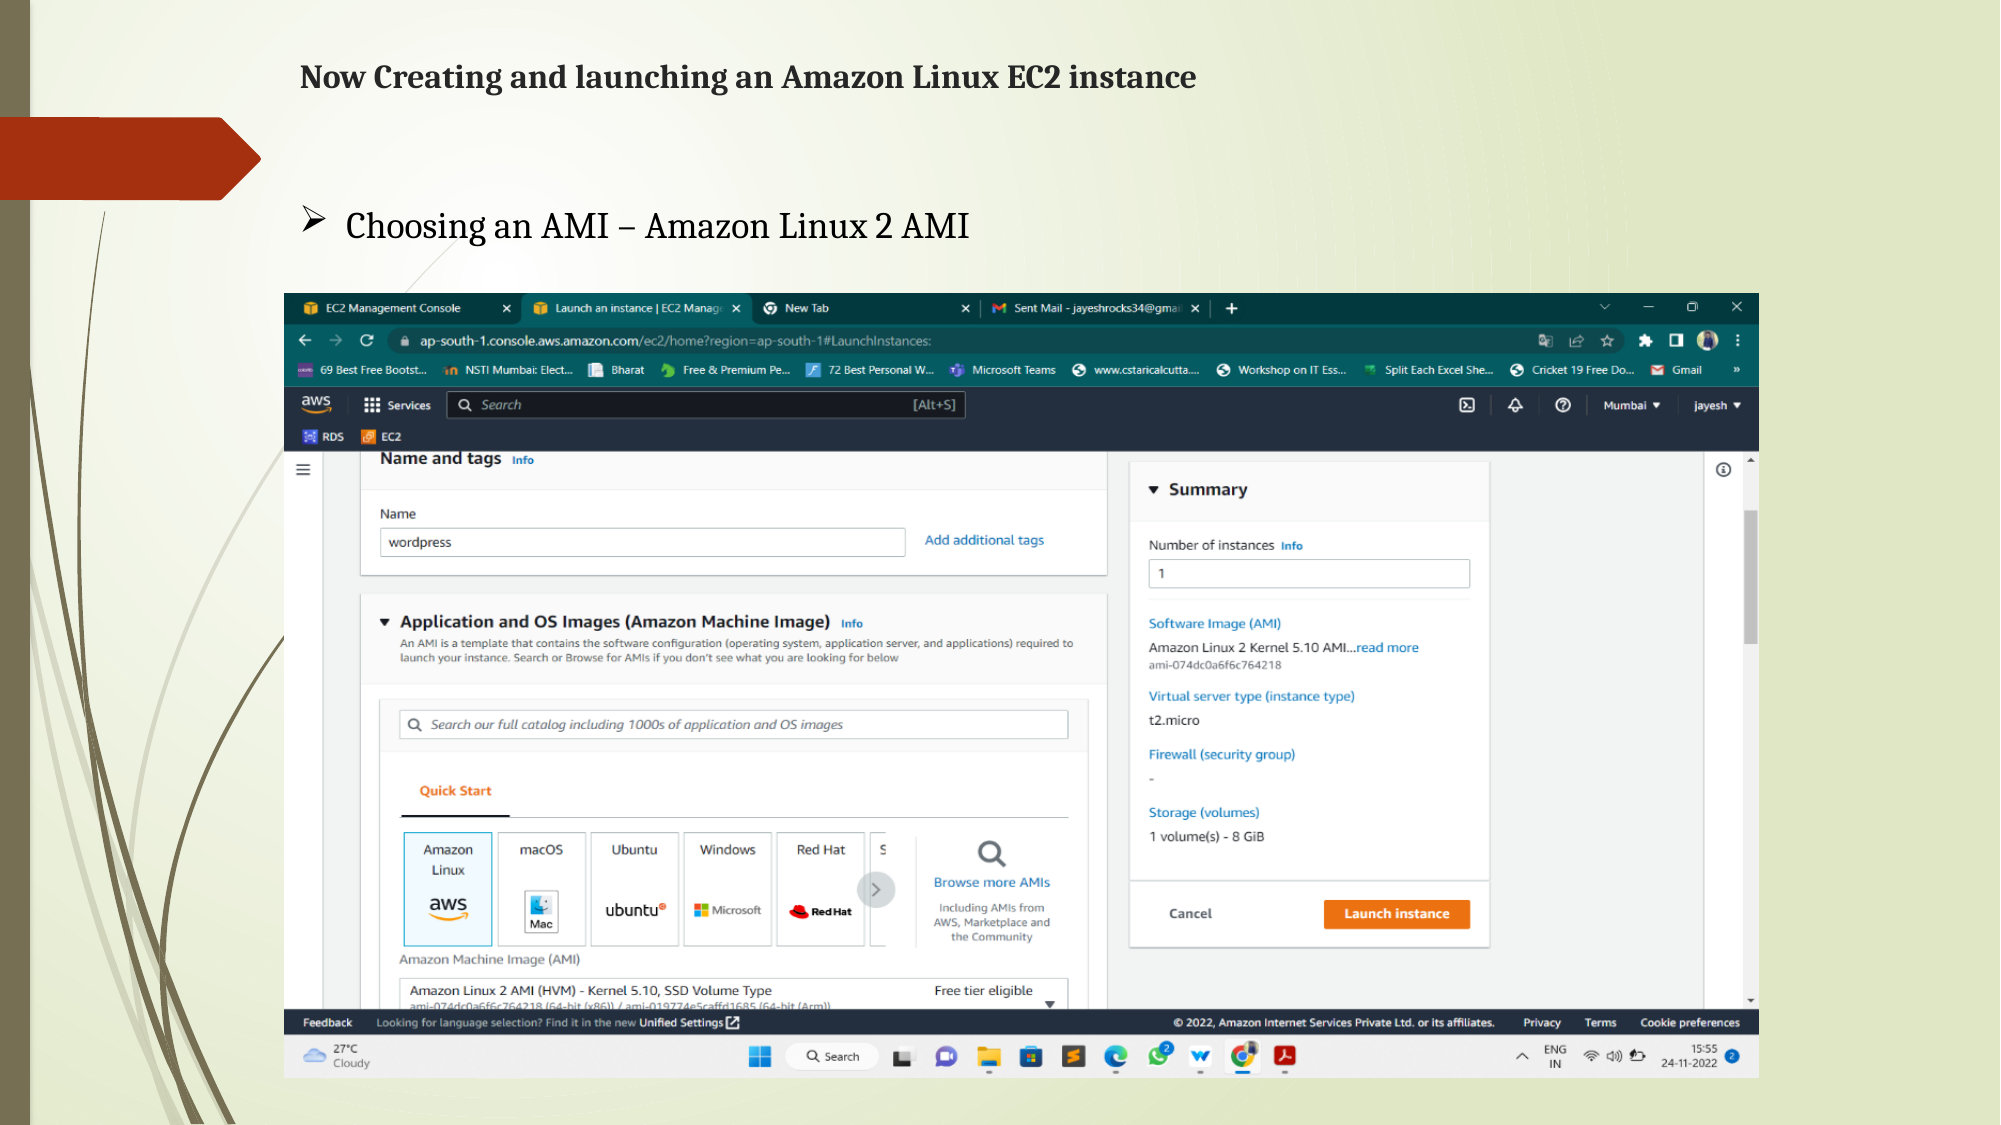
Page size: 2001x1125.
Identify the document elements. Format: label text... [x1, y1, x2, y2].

text_box Choosing an AMI – Amazon Linux 2 AMI [284, 193, 1379, 253]
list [284, 293, 1759, 1078]
title Now Creating and launching an Amazon Linux EC2 instance [284, 47, 1412, 130]
